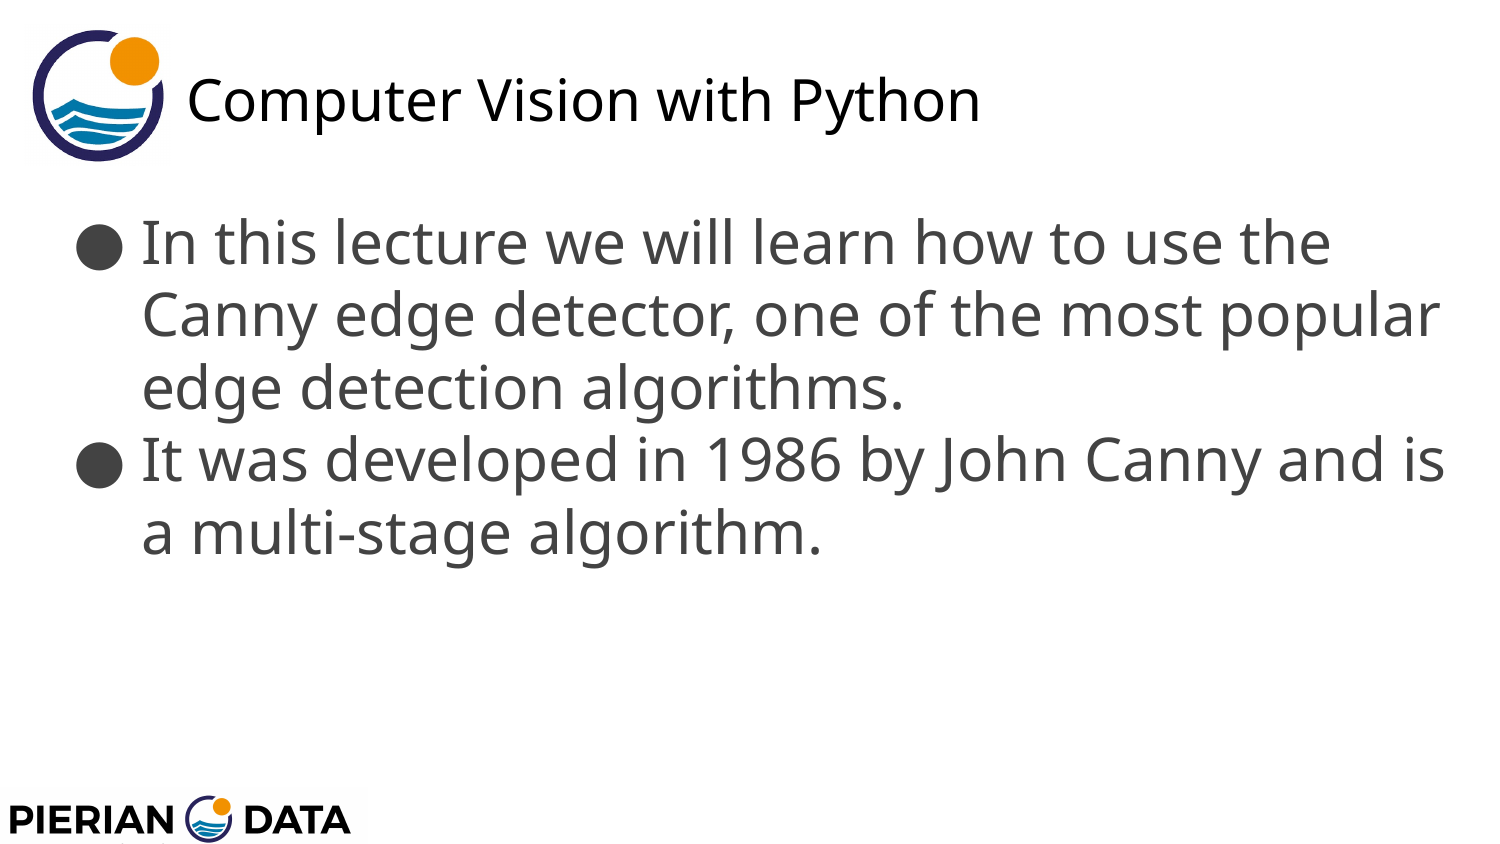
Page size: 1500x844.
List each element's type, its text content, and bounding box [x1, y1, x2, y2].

picture [0, 787, 368, 844]
list In this lecture we will learn how to use the Canny edge detector, one of the most popular edge detection algorithms. It was developed in 1986 by John Canny and is a multi-stage algorithm. [51, 189, 1476, 750]
title Computer Vision with Python [176, 48, 1449, 143]
picture [24, 24, 172, 167]
